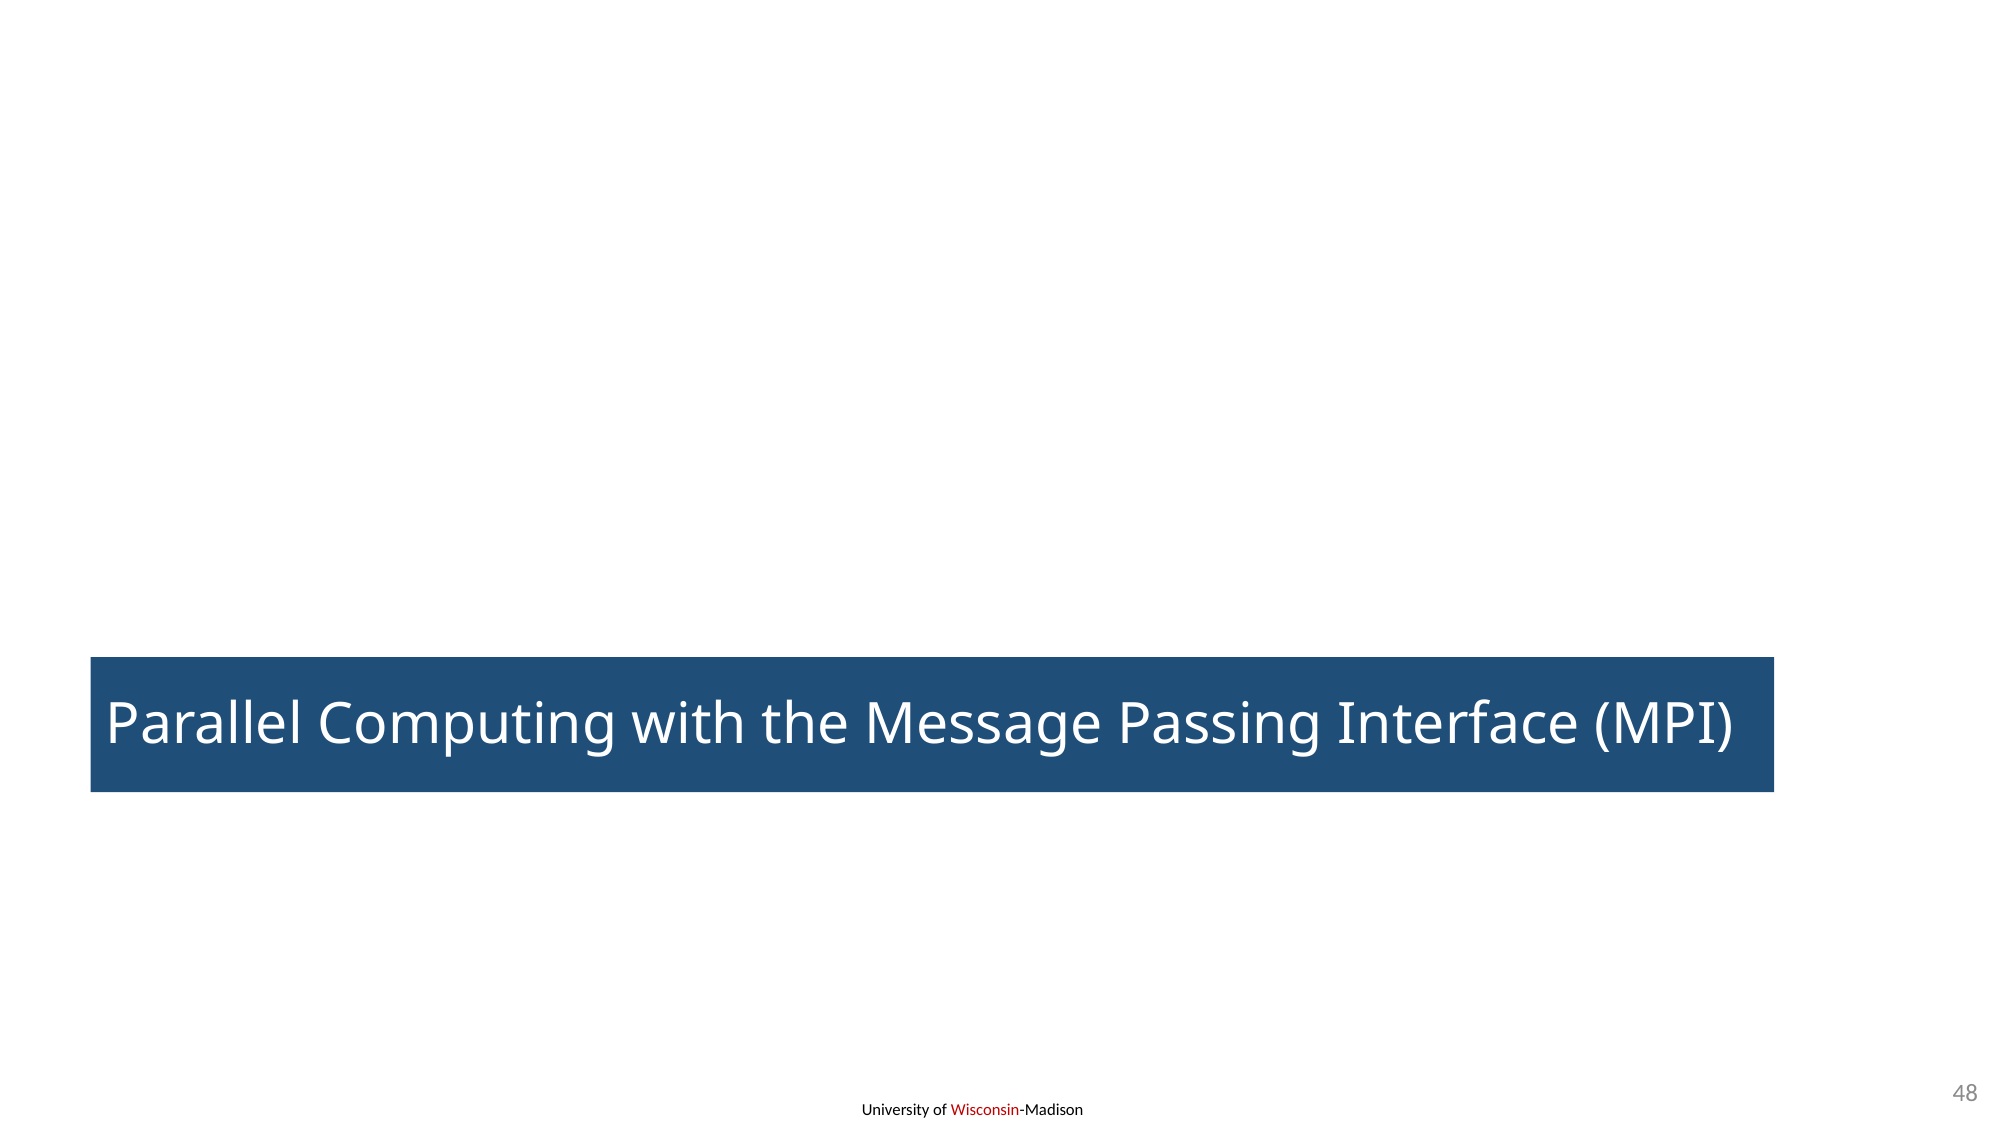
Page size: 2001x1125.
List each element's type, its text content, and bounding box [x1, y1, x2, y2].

slide_number 48 [1879, 1069, 1994, 1114]
title Parallel Computing with the Message Passing Interface (MPI) [90, 657, 1775, 793]
